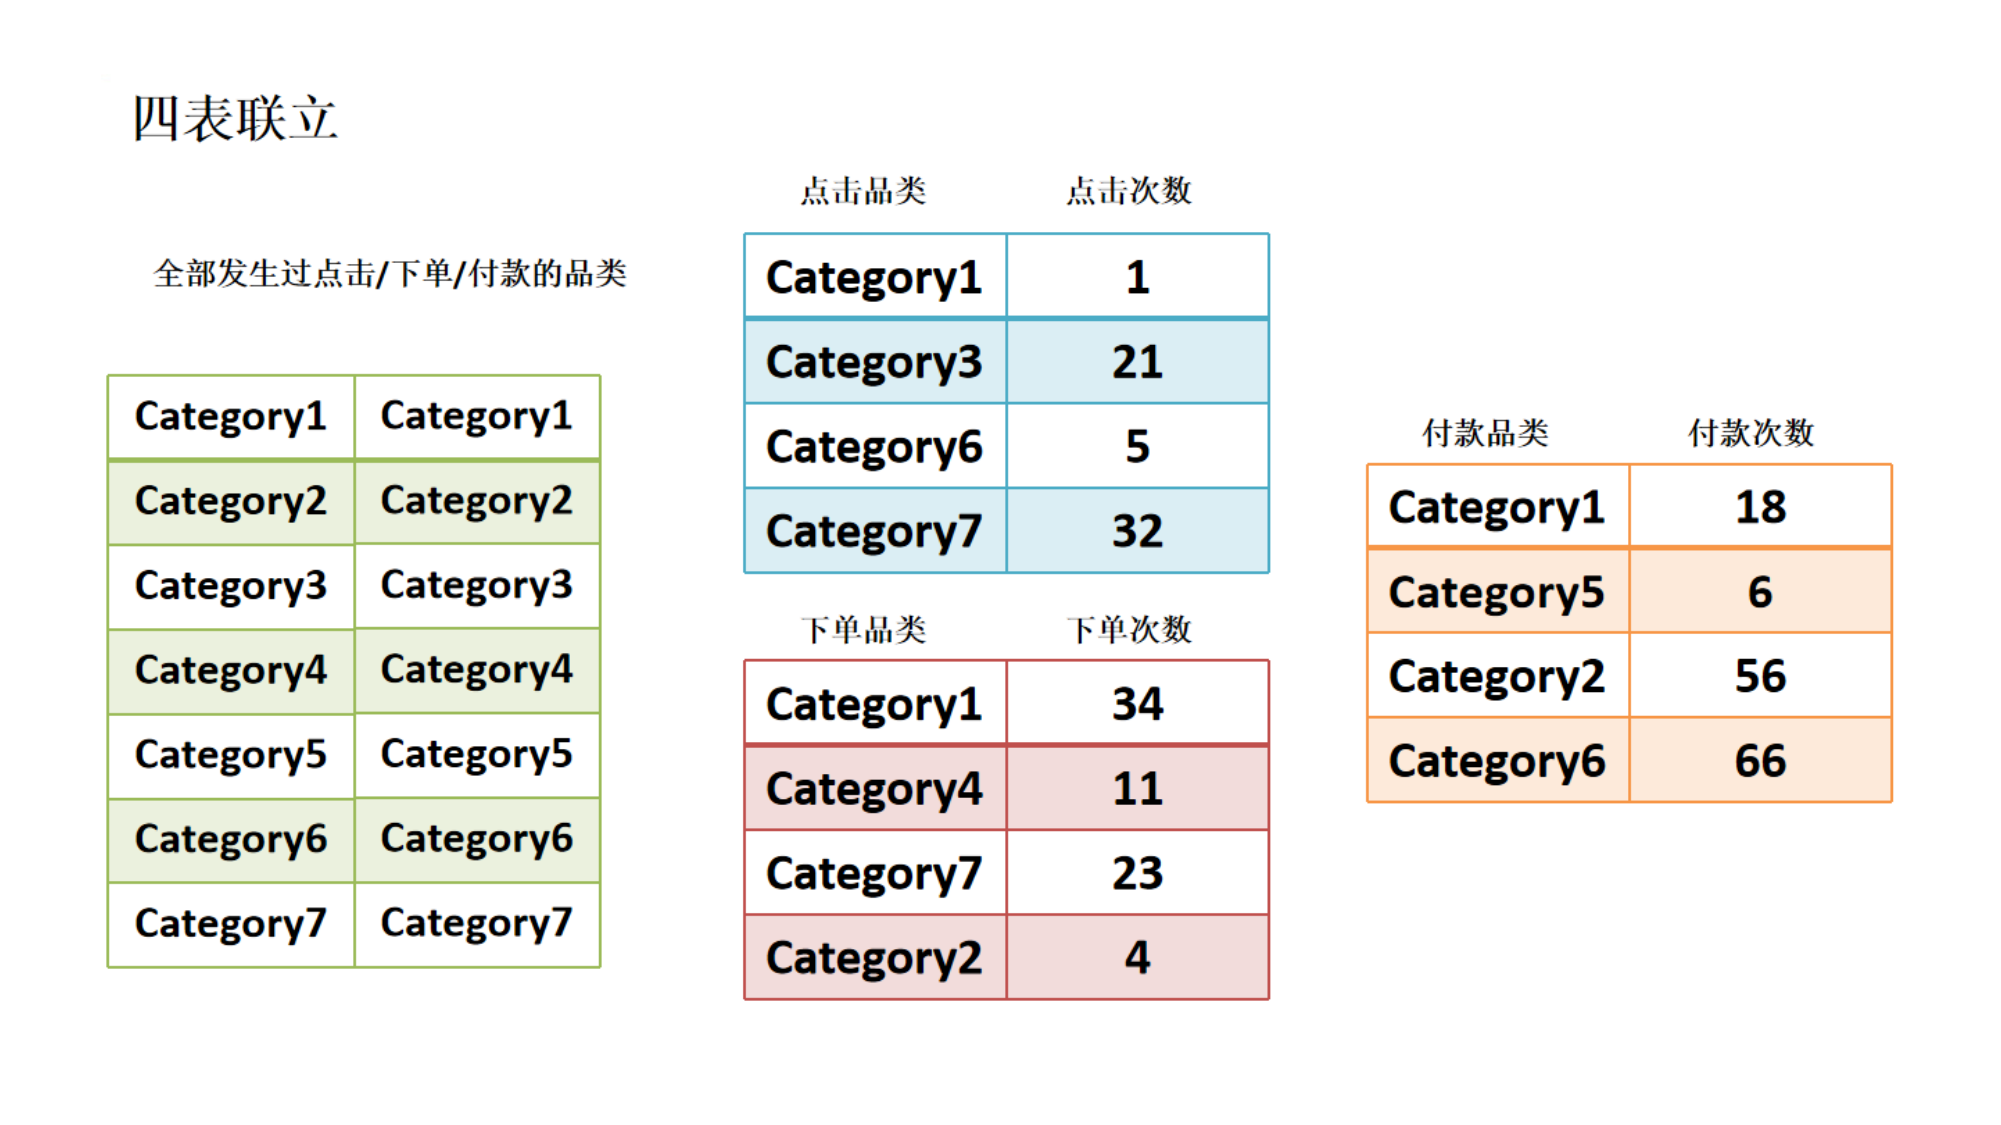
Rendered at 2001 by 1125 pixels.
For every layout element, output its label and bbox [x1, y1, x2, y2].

picture [101, 74, 1935, 1012]
